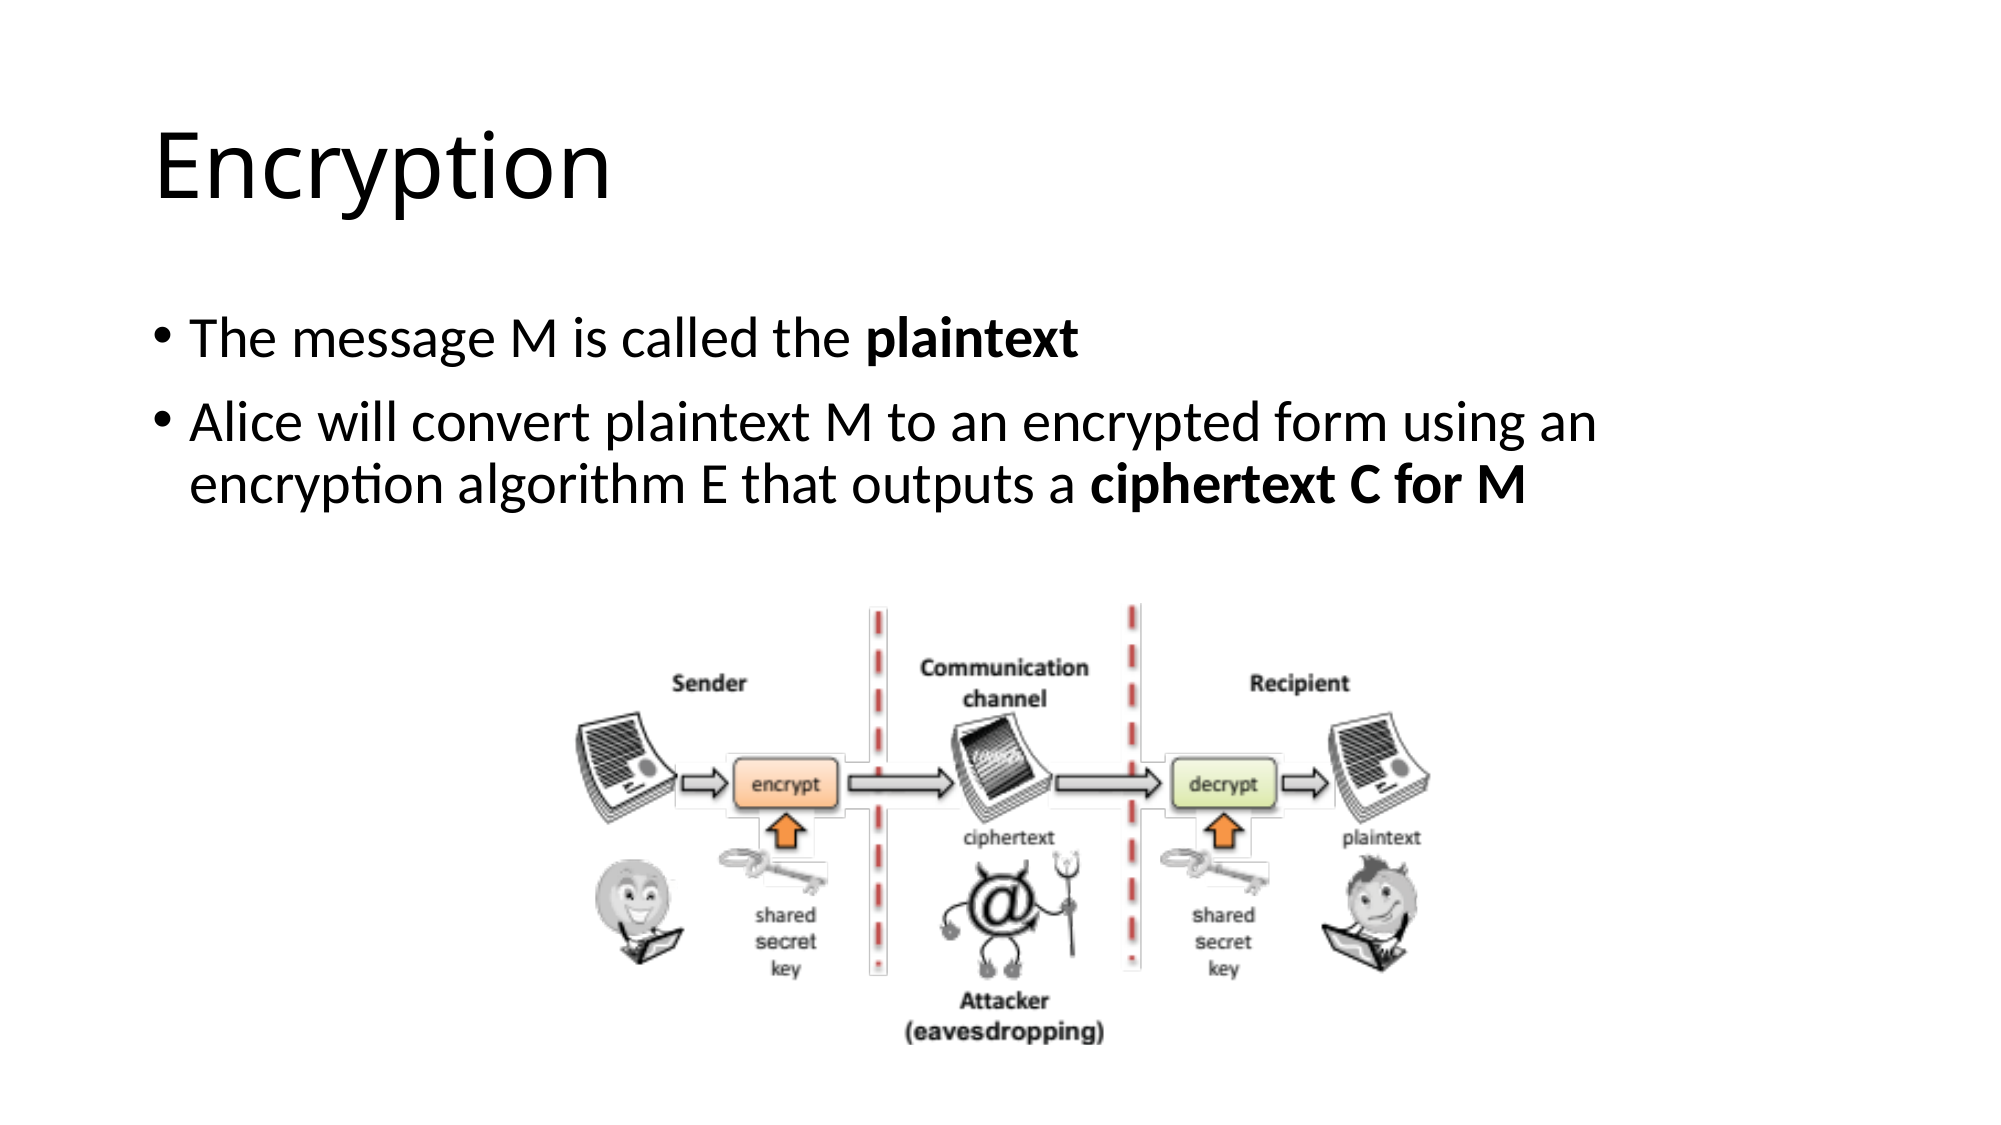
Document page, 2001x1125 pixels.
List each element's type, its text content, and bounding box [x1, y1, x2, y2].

list The message M is called the plaintext Alice will convert plaintext M to an encrypted form using an encryption algorithm E that outputs a ciphertext C for M [137, 299, 1863, 1014]
title Encryption [137, 59, 1863, 278]
picture [559, 603, 1442, 1045]
